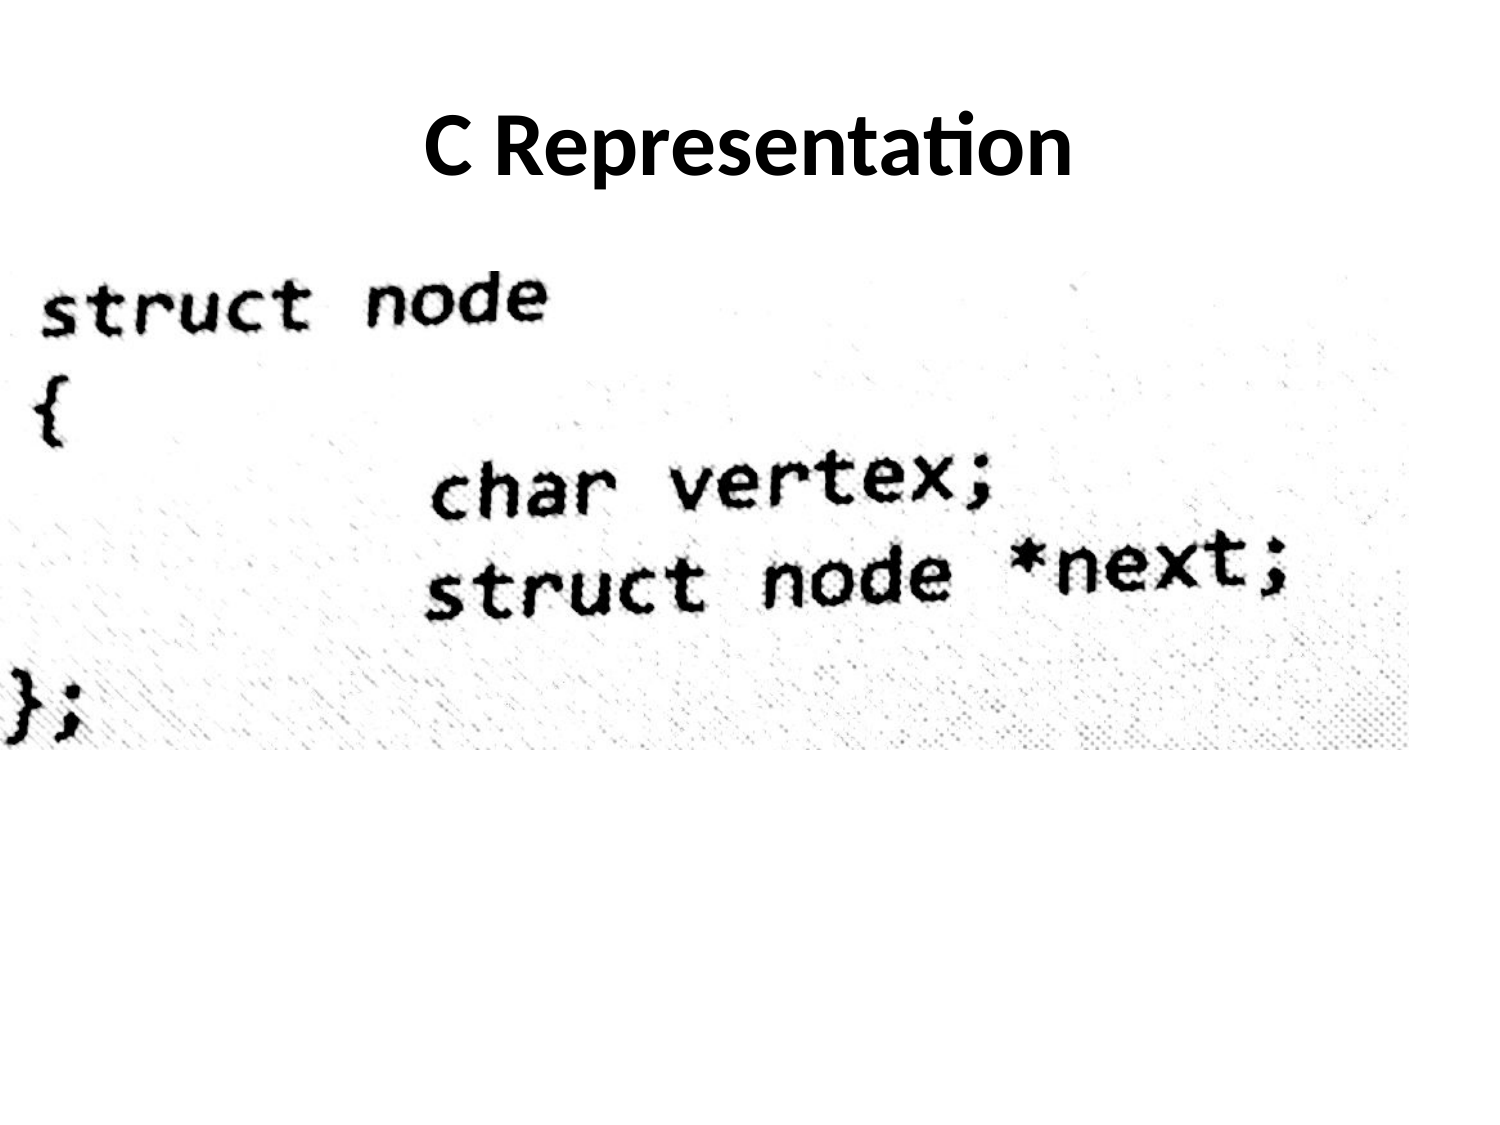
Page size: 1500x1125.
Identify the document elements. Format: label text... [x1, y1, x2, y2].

title C Representation [75, 45, 1425, 233]
picture [0, 271, 1409, 751]
